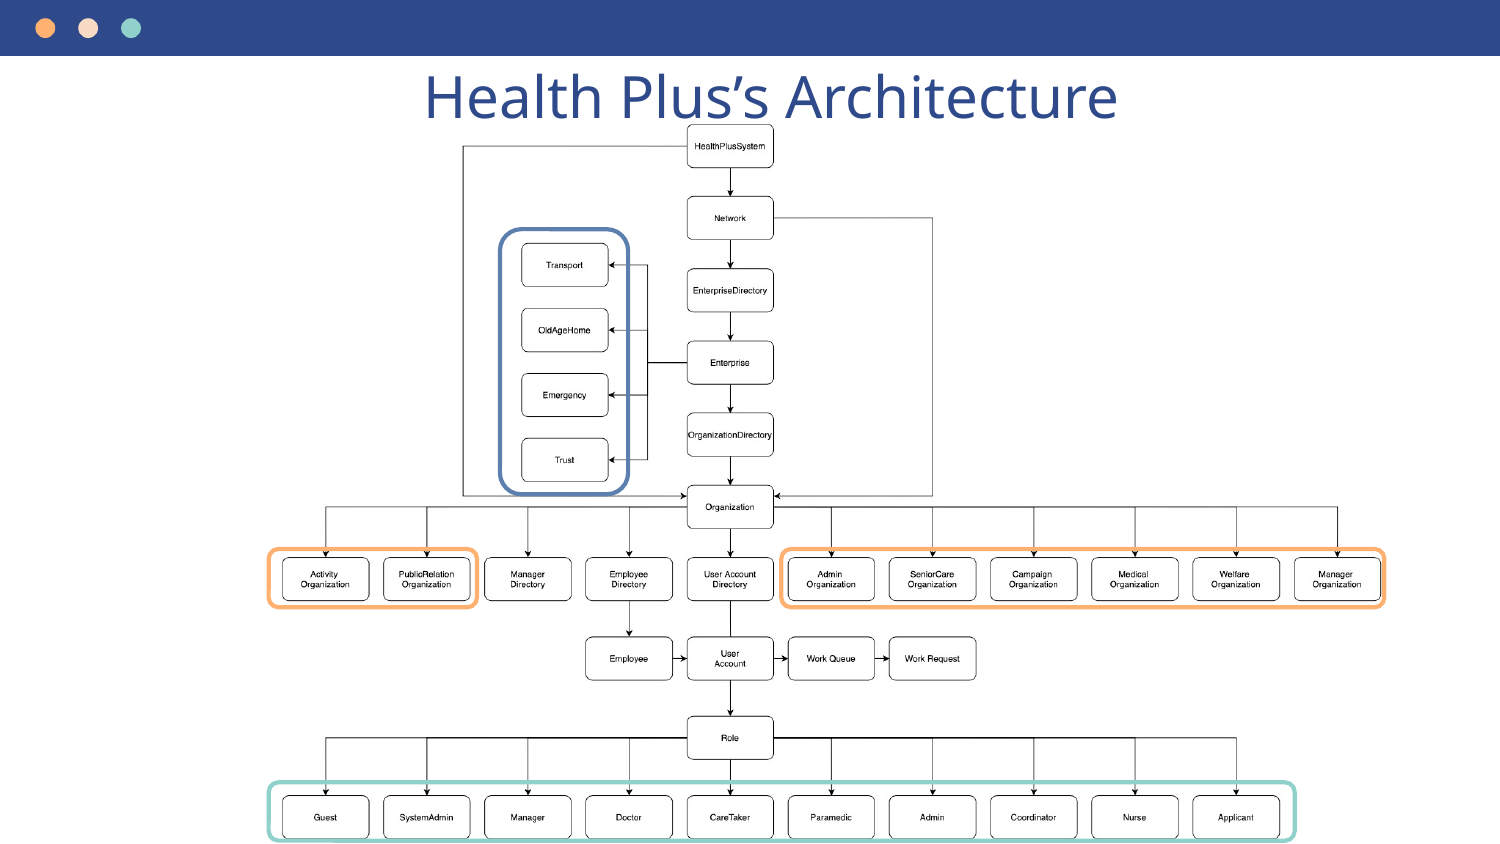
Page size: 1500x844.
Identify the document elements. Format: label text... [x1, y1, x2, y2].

text_box [266, 782, 272, 841]
title Health Plus’s Architecture [408, 18, 1263, 117]
text_box [266, 548, 272, 608]
picture [277, 118, 1385, 844]
